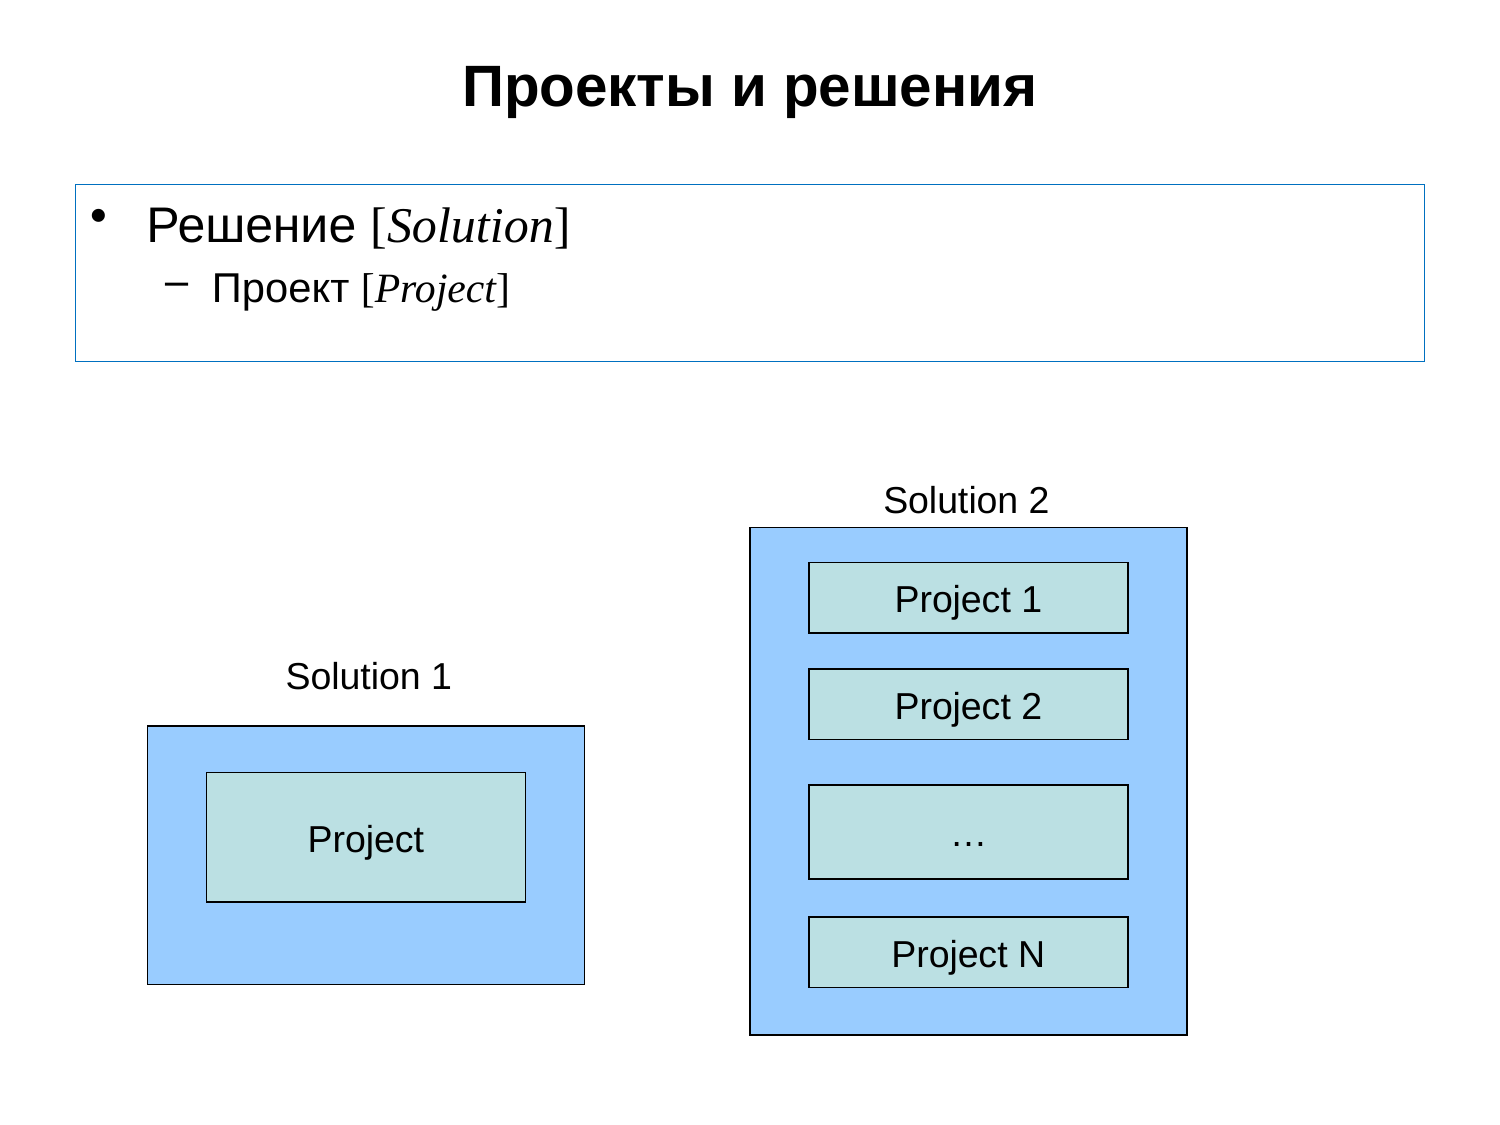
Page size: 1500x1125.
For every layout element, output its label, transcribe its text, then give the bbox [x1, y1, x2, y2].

list Решение [Solution] Проект [Project] [75, 184, 1425, 362]
text_box Solution 2 [868, 468, 1065, 529]
text_box [749, 527, 1187, 1036]
text_box Solution 1 [270, 644, 467, 705]
text_box Project 1 [809, 562, 1129, 634]
text_box … [809, 785, 1129, 879]
title Проекты и решения [75, 19, 1425, 147]
text_box [147, 726, 585, 985]
text_box Project 2 [809, 668, 1129, 740]
text_box Project [206, 772, 526, 903]
text_box Project N [809, 916, 1129, 988]
